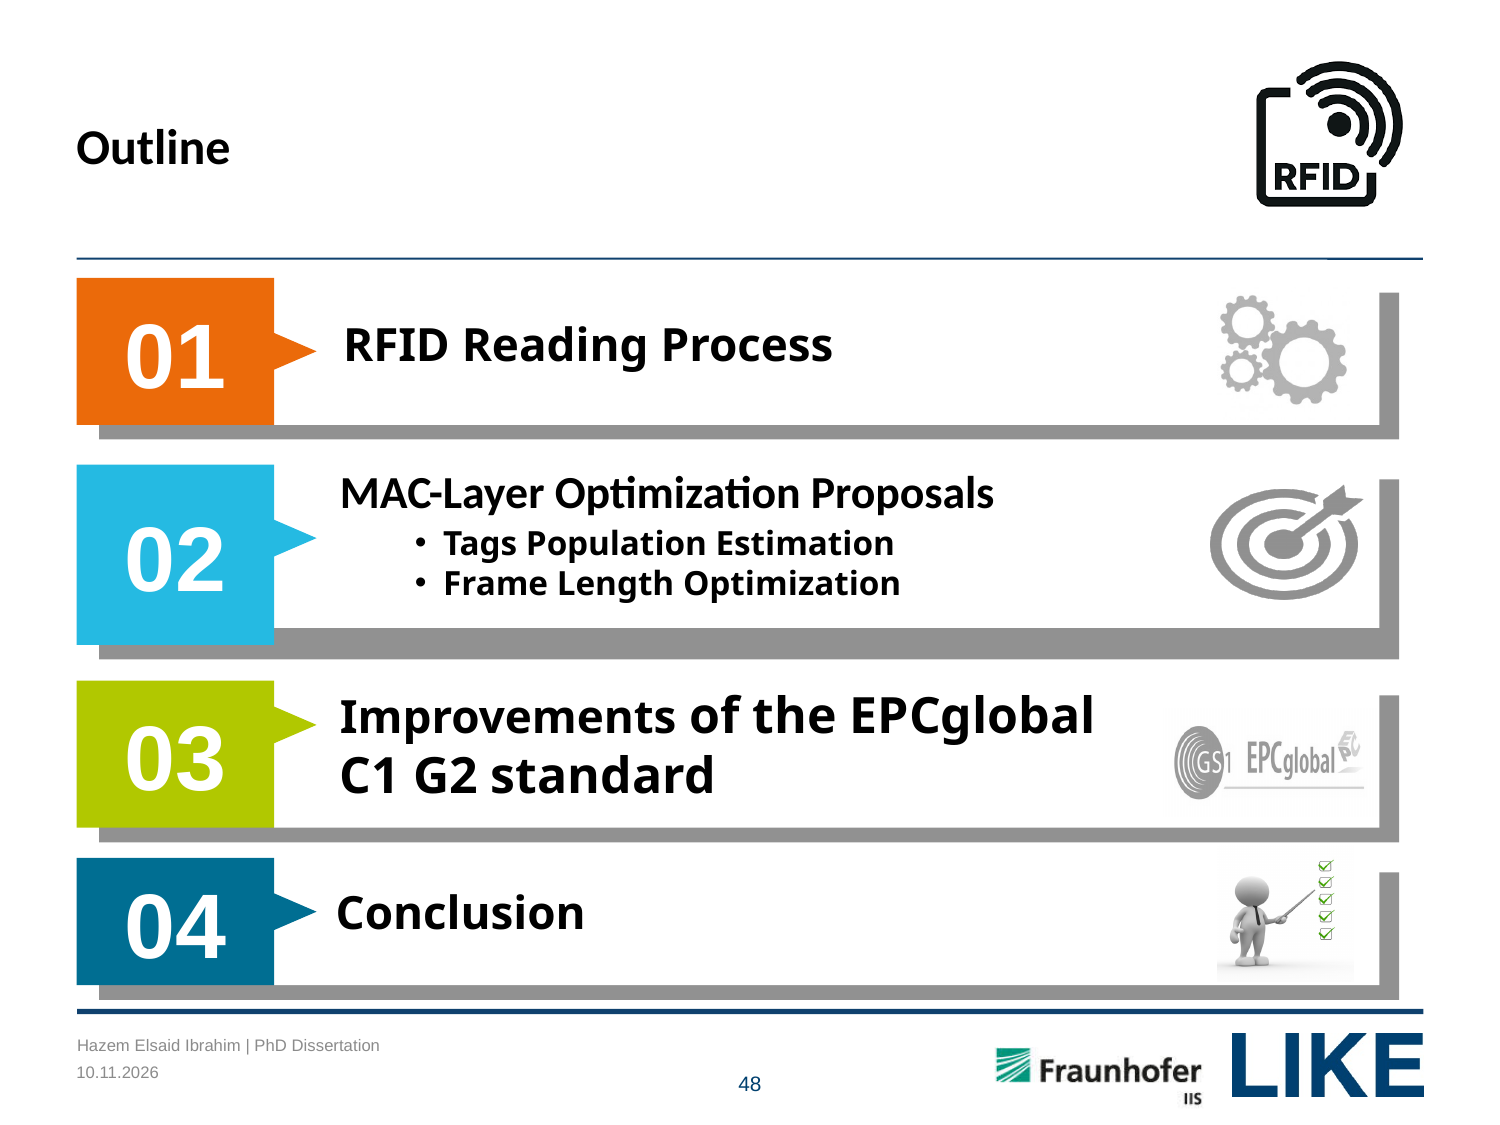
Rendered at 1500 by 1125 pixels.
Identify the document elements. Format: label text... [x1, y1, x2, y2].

picture [1234, 59, 1424, 209]
picture [986, 1020, 1210, 1116]
picture [1232, 1033, 1424, 1097]
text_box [76, 845, 1400, 1001]
picture [1162, 707, 1377, 818]
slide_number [76, 1062, 427, 1083]
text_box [76, 453, 1400, 660]
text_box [76, 277, 1400, 440]
title Outline [76, 54, 1423, 245]
footer Hazem Elsaid Ibrahim | PhD Dissertation [77, 1035, 552, 1056]
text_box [76, 673, 1400, 843]
